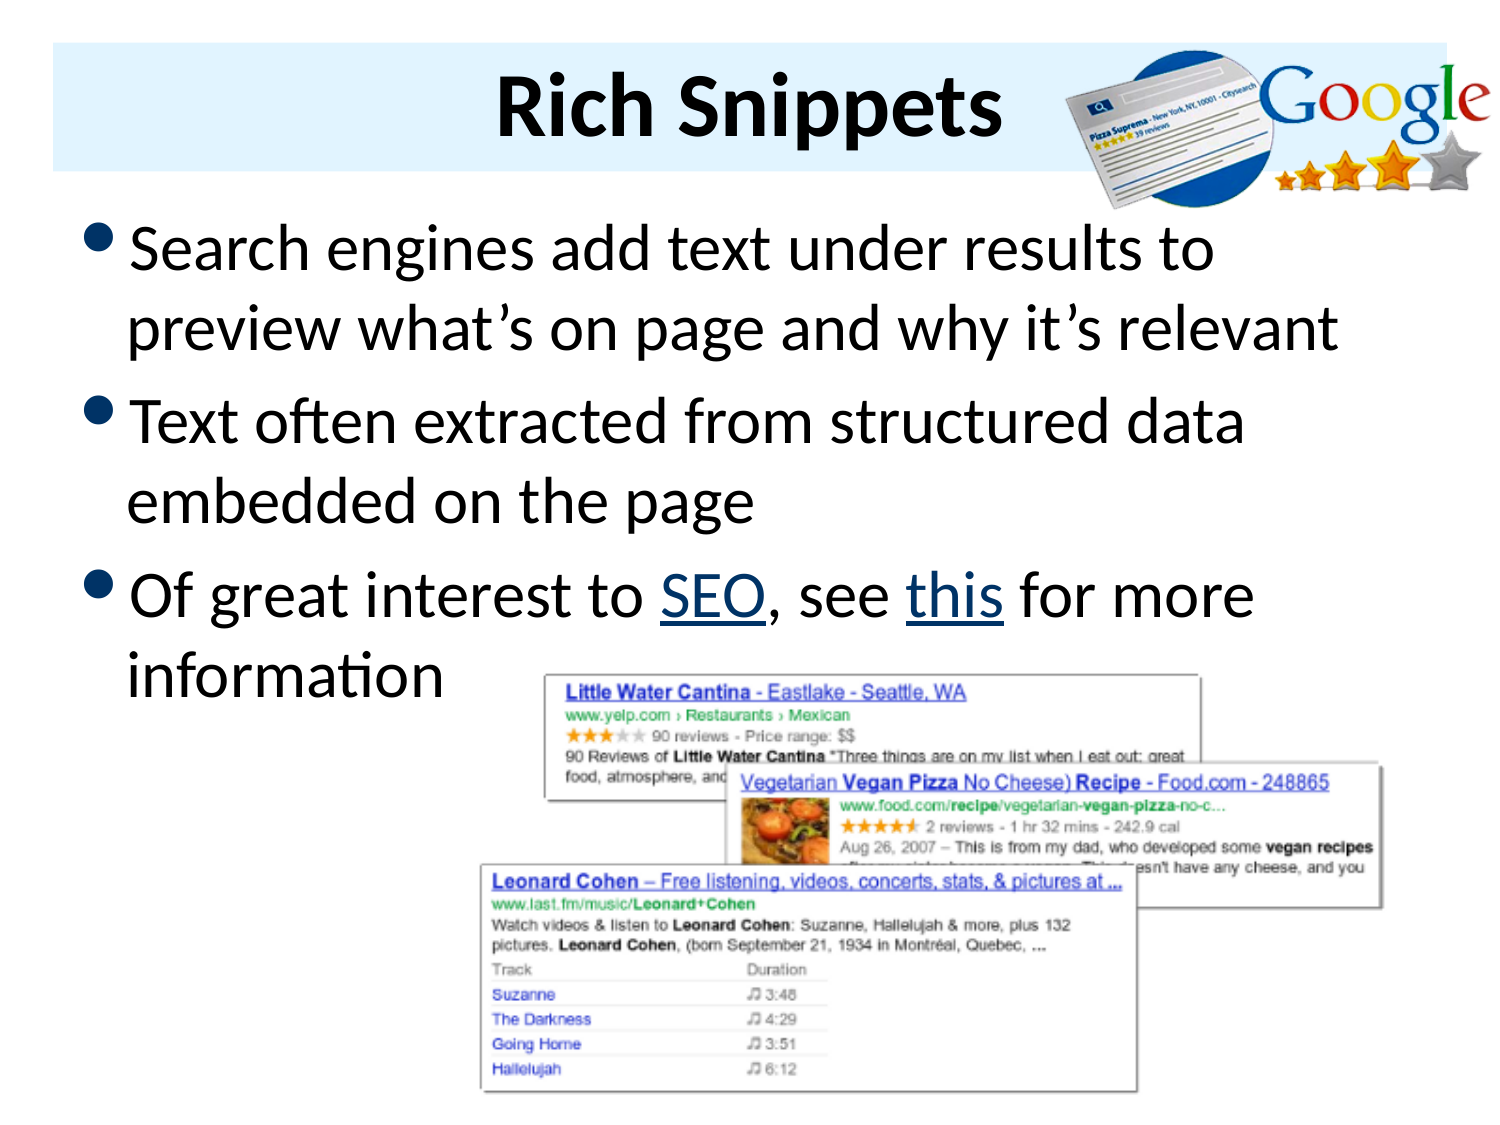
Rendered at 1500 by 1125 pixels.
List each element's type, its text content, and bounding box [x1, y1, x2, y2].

title Rich Snippets [53, 42, 1054, 172]
list Search engines add text under results to preview what’s on page and why it’s relevant Text often extracted from structured data embedded on the page Of great interest to SEO, see this for more information [64, 196, 1436, 1012]
picture [454, 662, 1394, 1109]
picture [1059, 12, 1500, 243]
